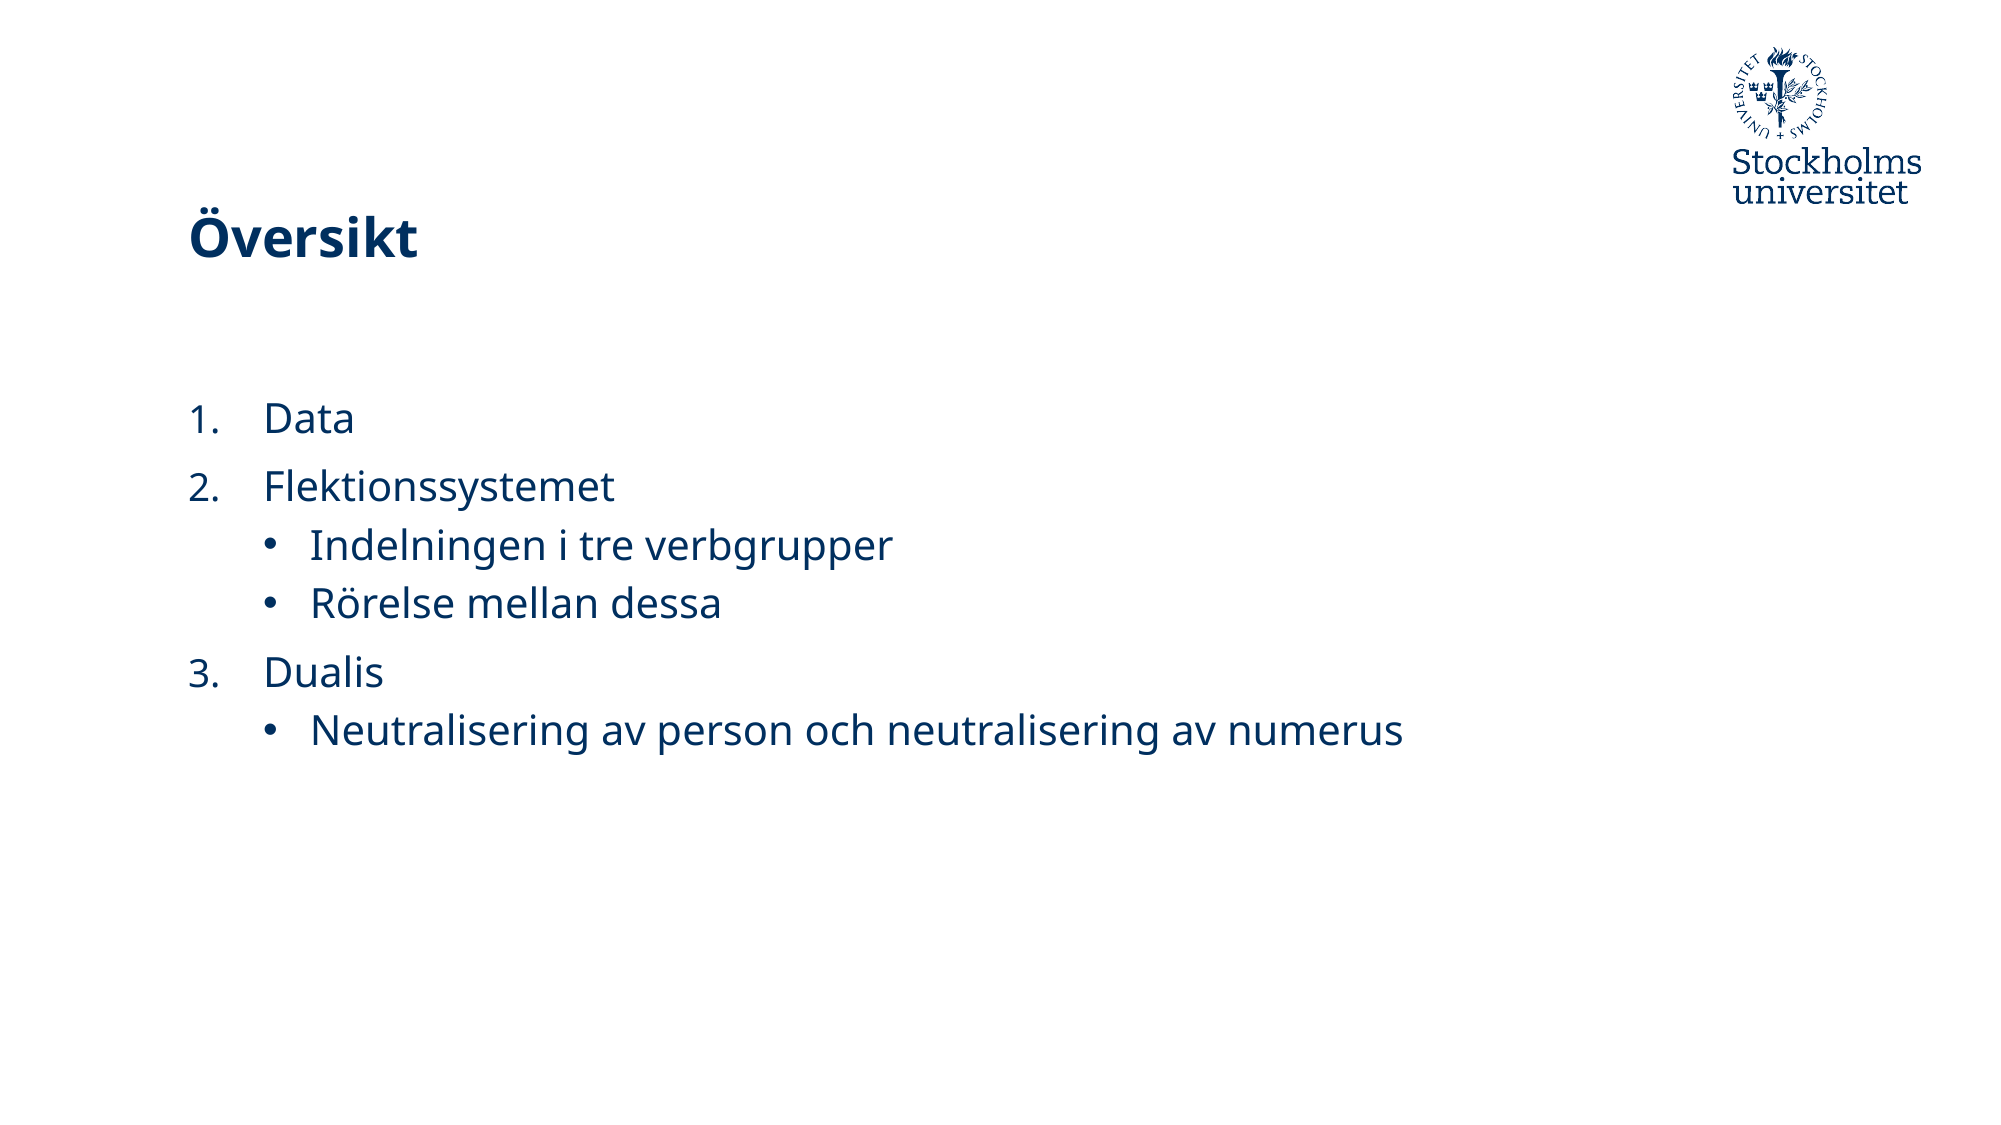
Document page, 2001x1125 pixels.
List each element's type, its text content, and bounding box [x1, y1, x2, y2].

list Data Flektionssystemet Indelningen i tre verbgrupper Rörelse mellan dessa Dualis Neutralisering av person och neutralisering av numerus [173, 373, 1672, 901]
title Översikt [173, 196, 1672, 327]
picture [1733, 47, 1921, 204]
